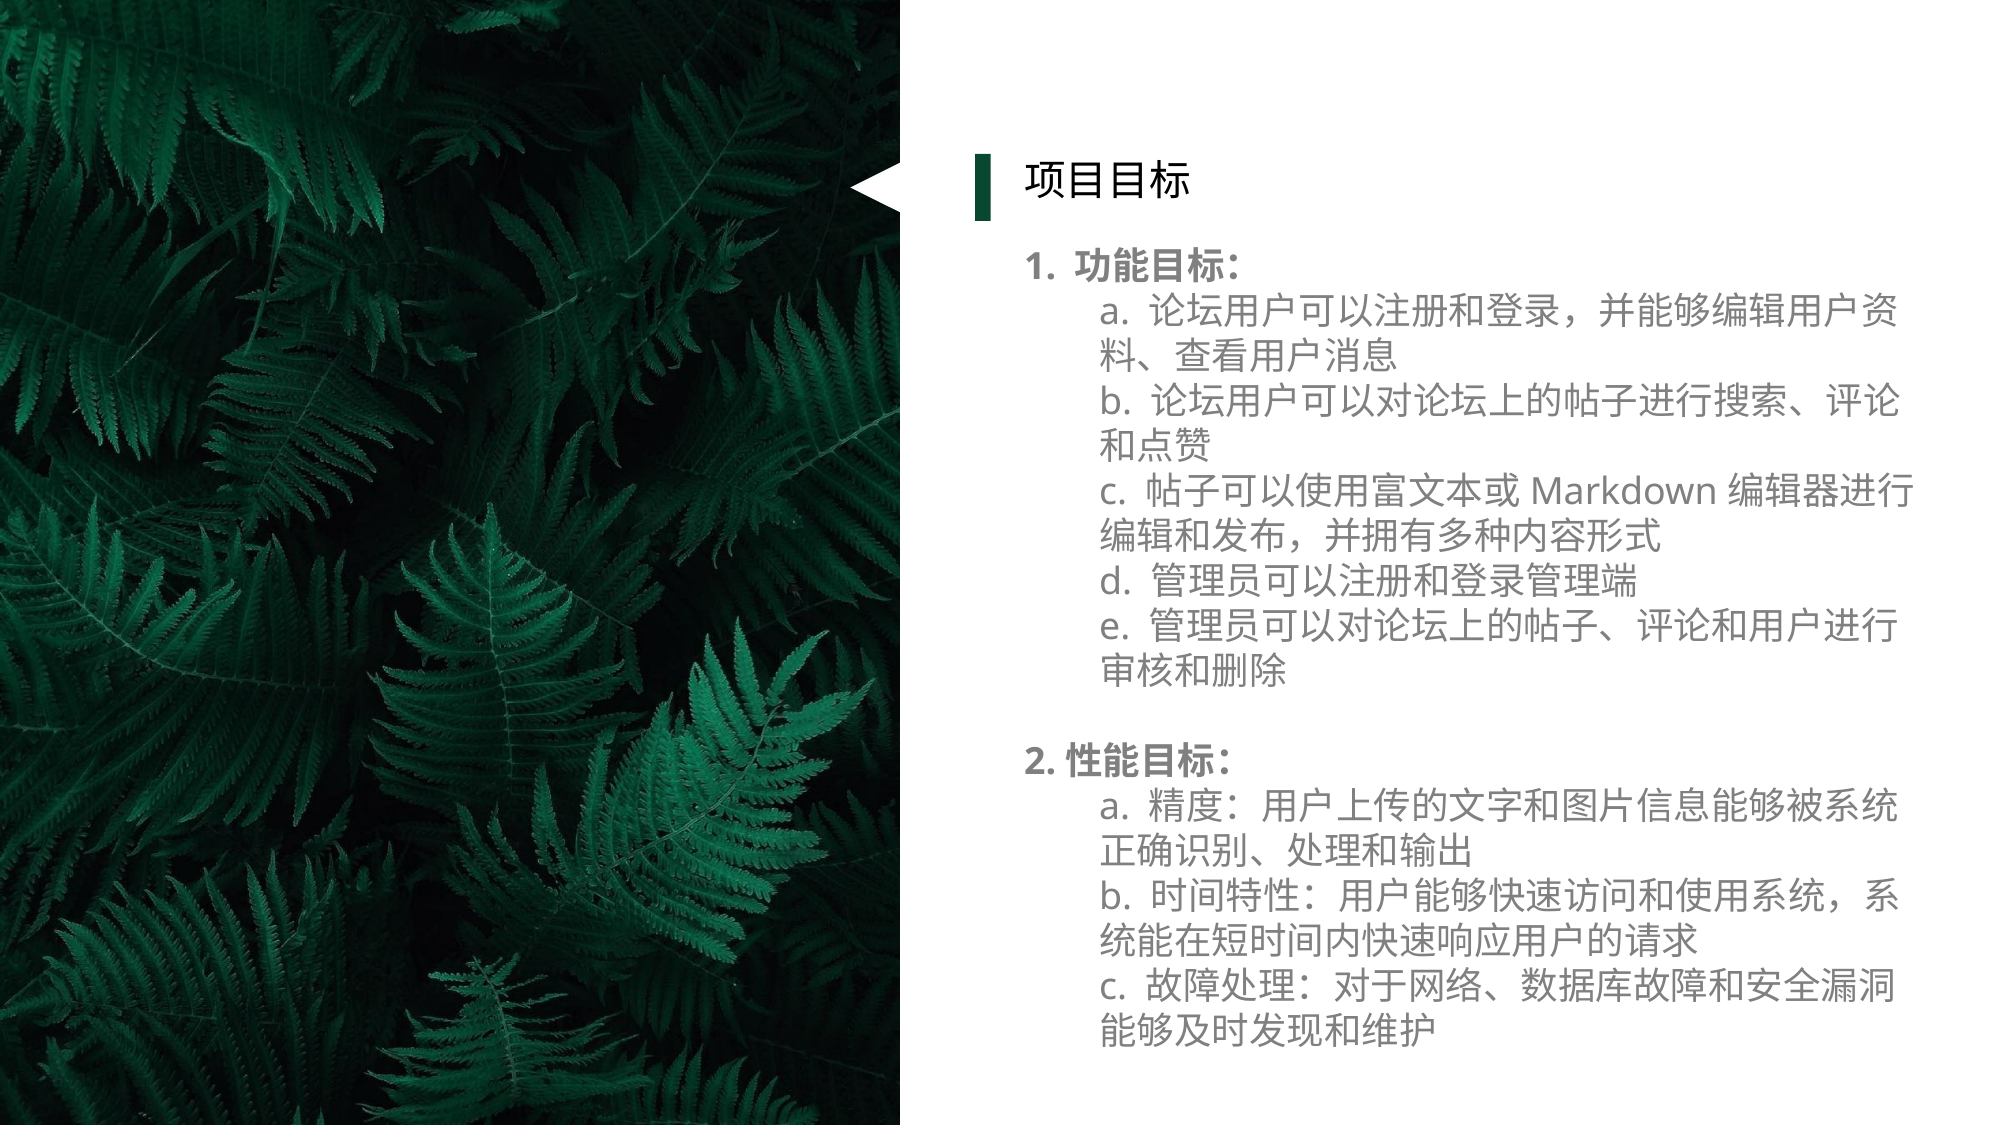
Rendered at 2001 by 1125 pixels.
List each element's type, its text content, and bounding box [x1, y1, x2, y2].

text_box 项目目标 [1009, 146, 1302, 212]
text_box [974, 153, 992, 222]
text_box 1. 功能目标： a. 论坛用户可以注册和登录，并能够编辑用户资料、查看用户消息 b. 论坛用户可以对论坛上的帖子进行搜索、评论和点赞 c. 帖子可以使用富文本或Markdown编辑器进行编辑和发布，并拥有多种内容形式 d. 管理员可以注册和登录管理端 e. 管理员可以对论坛上的帖子、评论和用户进行审核和删除 2.性能目标： a. 精度：用户上传的文字和图片信息能够被系统正确识别、处理和输出 b. 时间特性：用户能够快速访问和使用系统，系统能在短时间内快速响应用户的请求 c. 故障处理：对于网络、数据库故障和安全漏洞能够及时发现和维护 [1009, 234, 1938, 1091]
picture [0, 0, 900, 1125]
